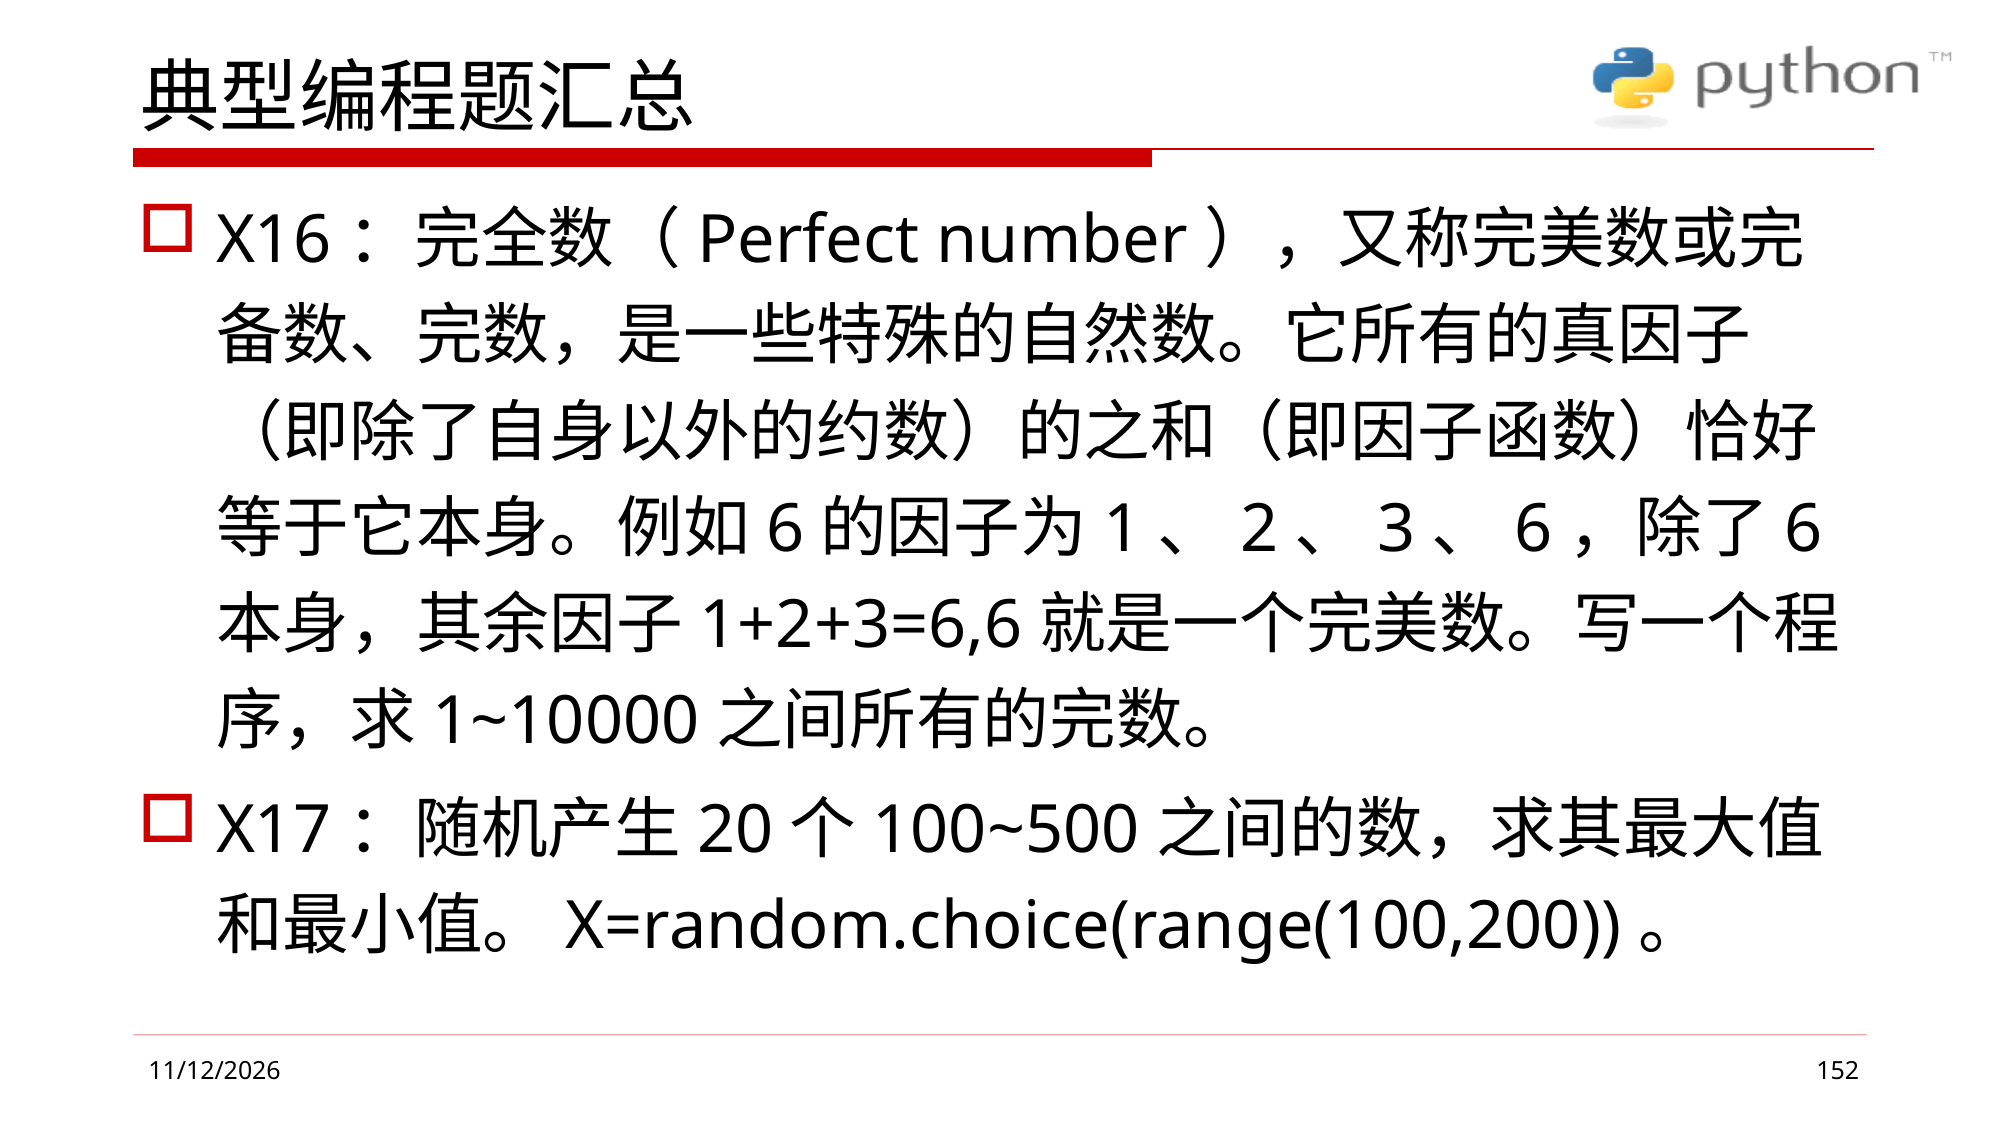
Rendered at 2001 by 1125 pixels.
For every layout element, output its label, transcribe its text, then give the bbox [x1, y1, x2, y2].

list X16：完全数（Perfect number），又称完美数或完备数、完数，是一些特殊的自然数。它所有的真因子（即除了自身以外的约数）的之和（即因子函数）恰好等于它本身。例如6的因子为1、2、3、6，除了6本身，其余因子1+2+3=6,6就是一个完美数。写一个程序，求1~10000之间所有的完数。 X17：随机产生20个100~500之间的数，求其最大值和最小值。X=random.choice(range(100,200))。 [123, 172, 1874, 1029]
picture [1560, 30, 2000, 142]
title 典型编程题汇总 [125, 31, 1876, 149]
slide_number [133, 1046, 567, 1103]
slide_number 152 [1440, 1046, 1875, 1091]
